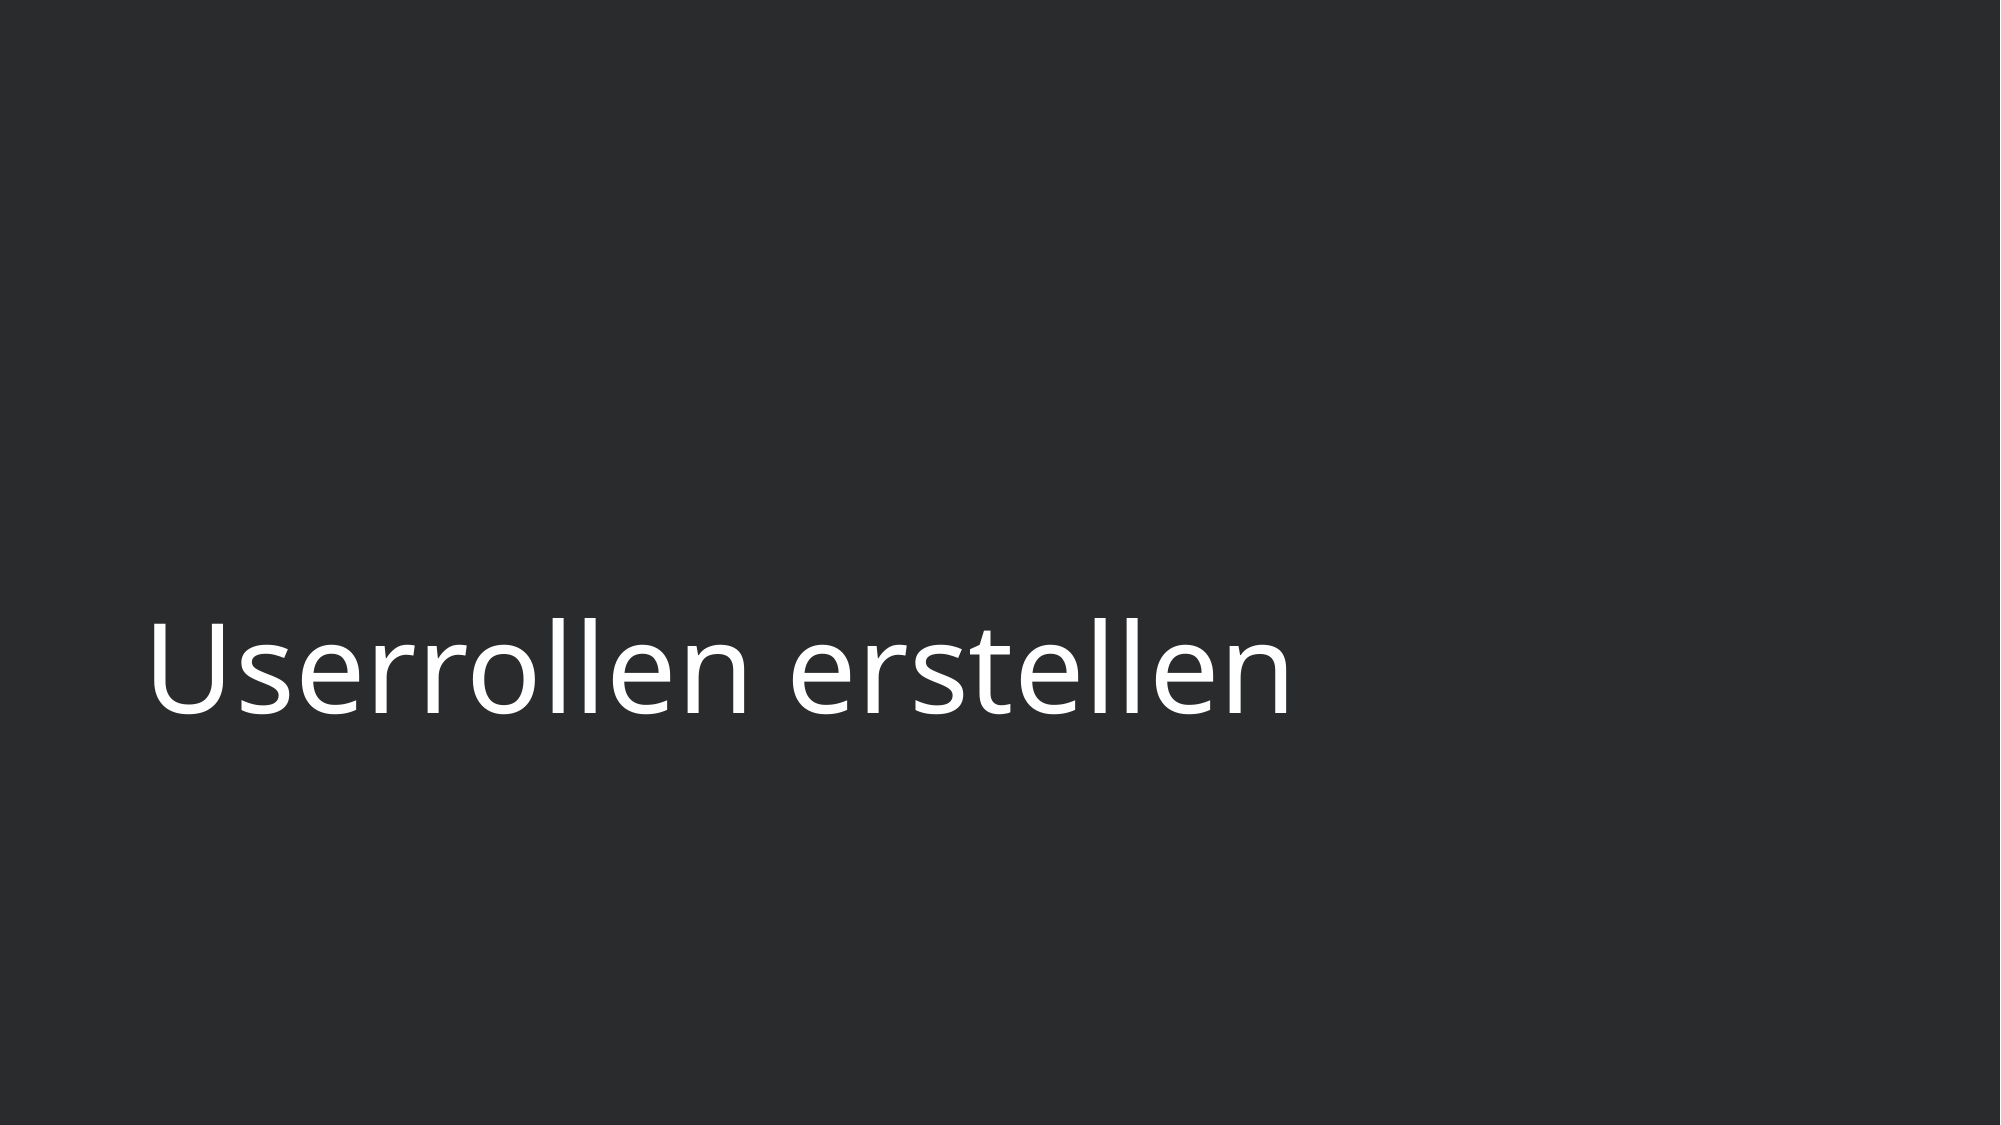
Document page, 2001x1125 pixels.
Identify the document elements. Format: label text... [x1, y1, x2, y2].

title Userrollen erstellen [135, 279, 1862, 749]
